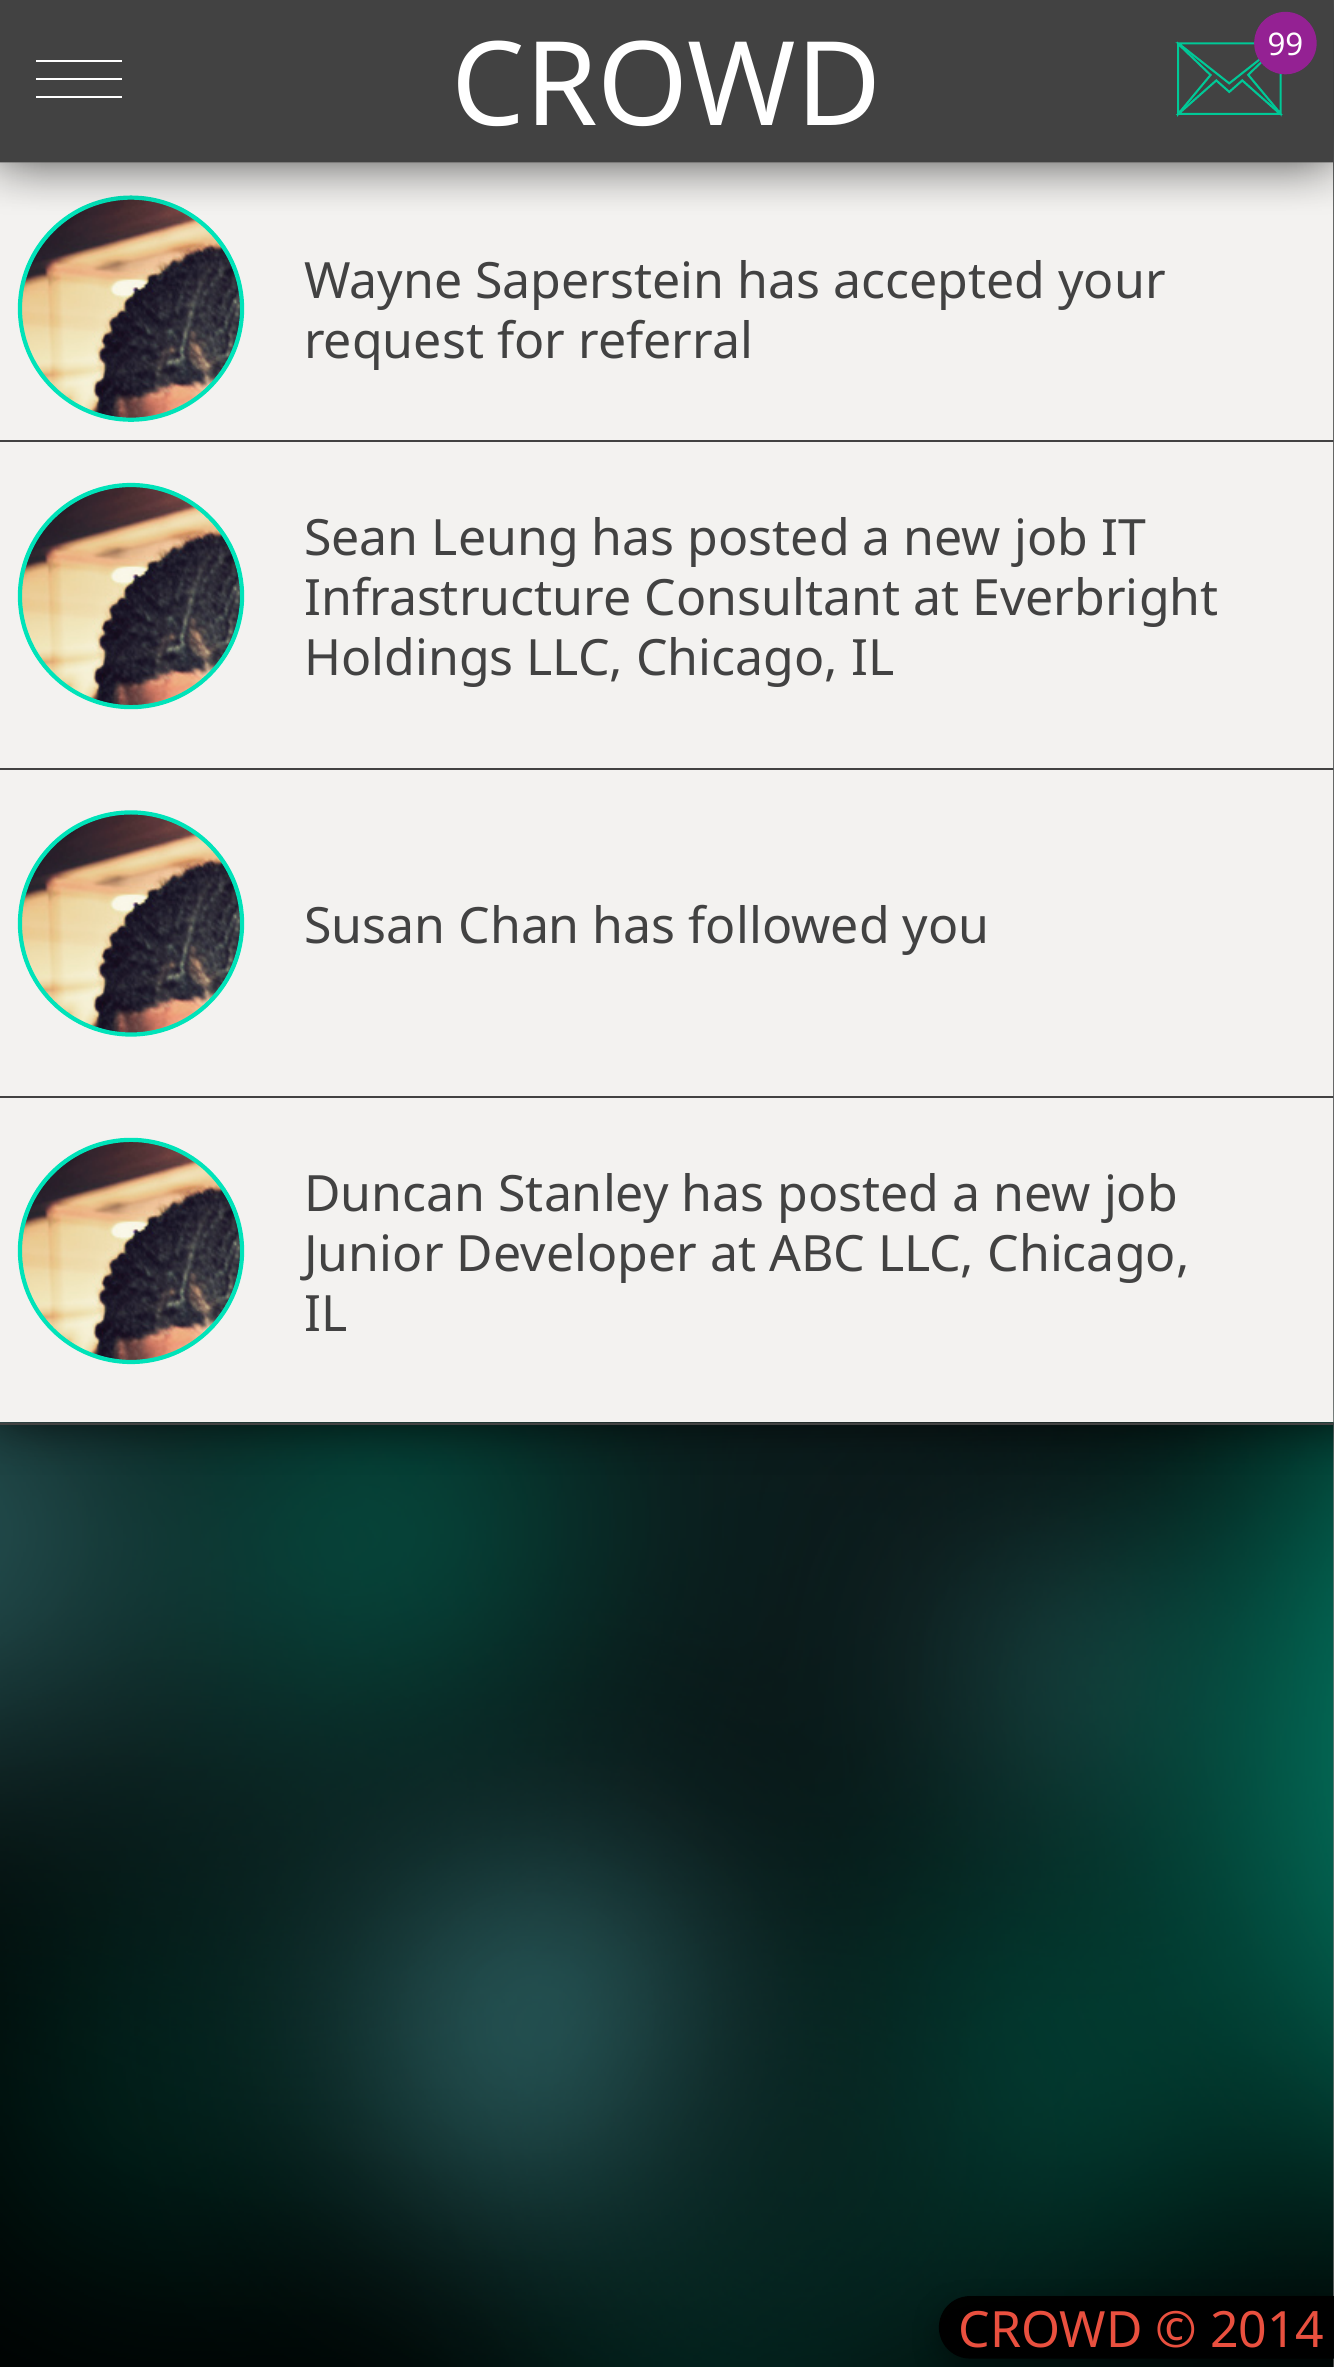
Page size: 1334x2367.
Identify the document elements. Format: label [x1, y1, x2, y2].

picture [0, 0, 1334, 2367]
text_box [36, 60, 122, 98]
